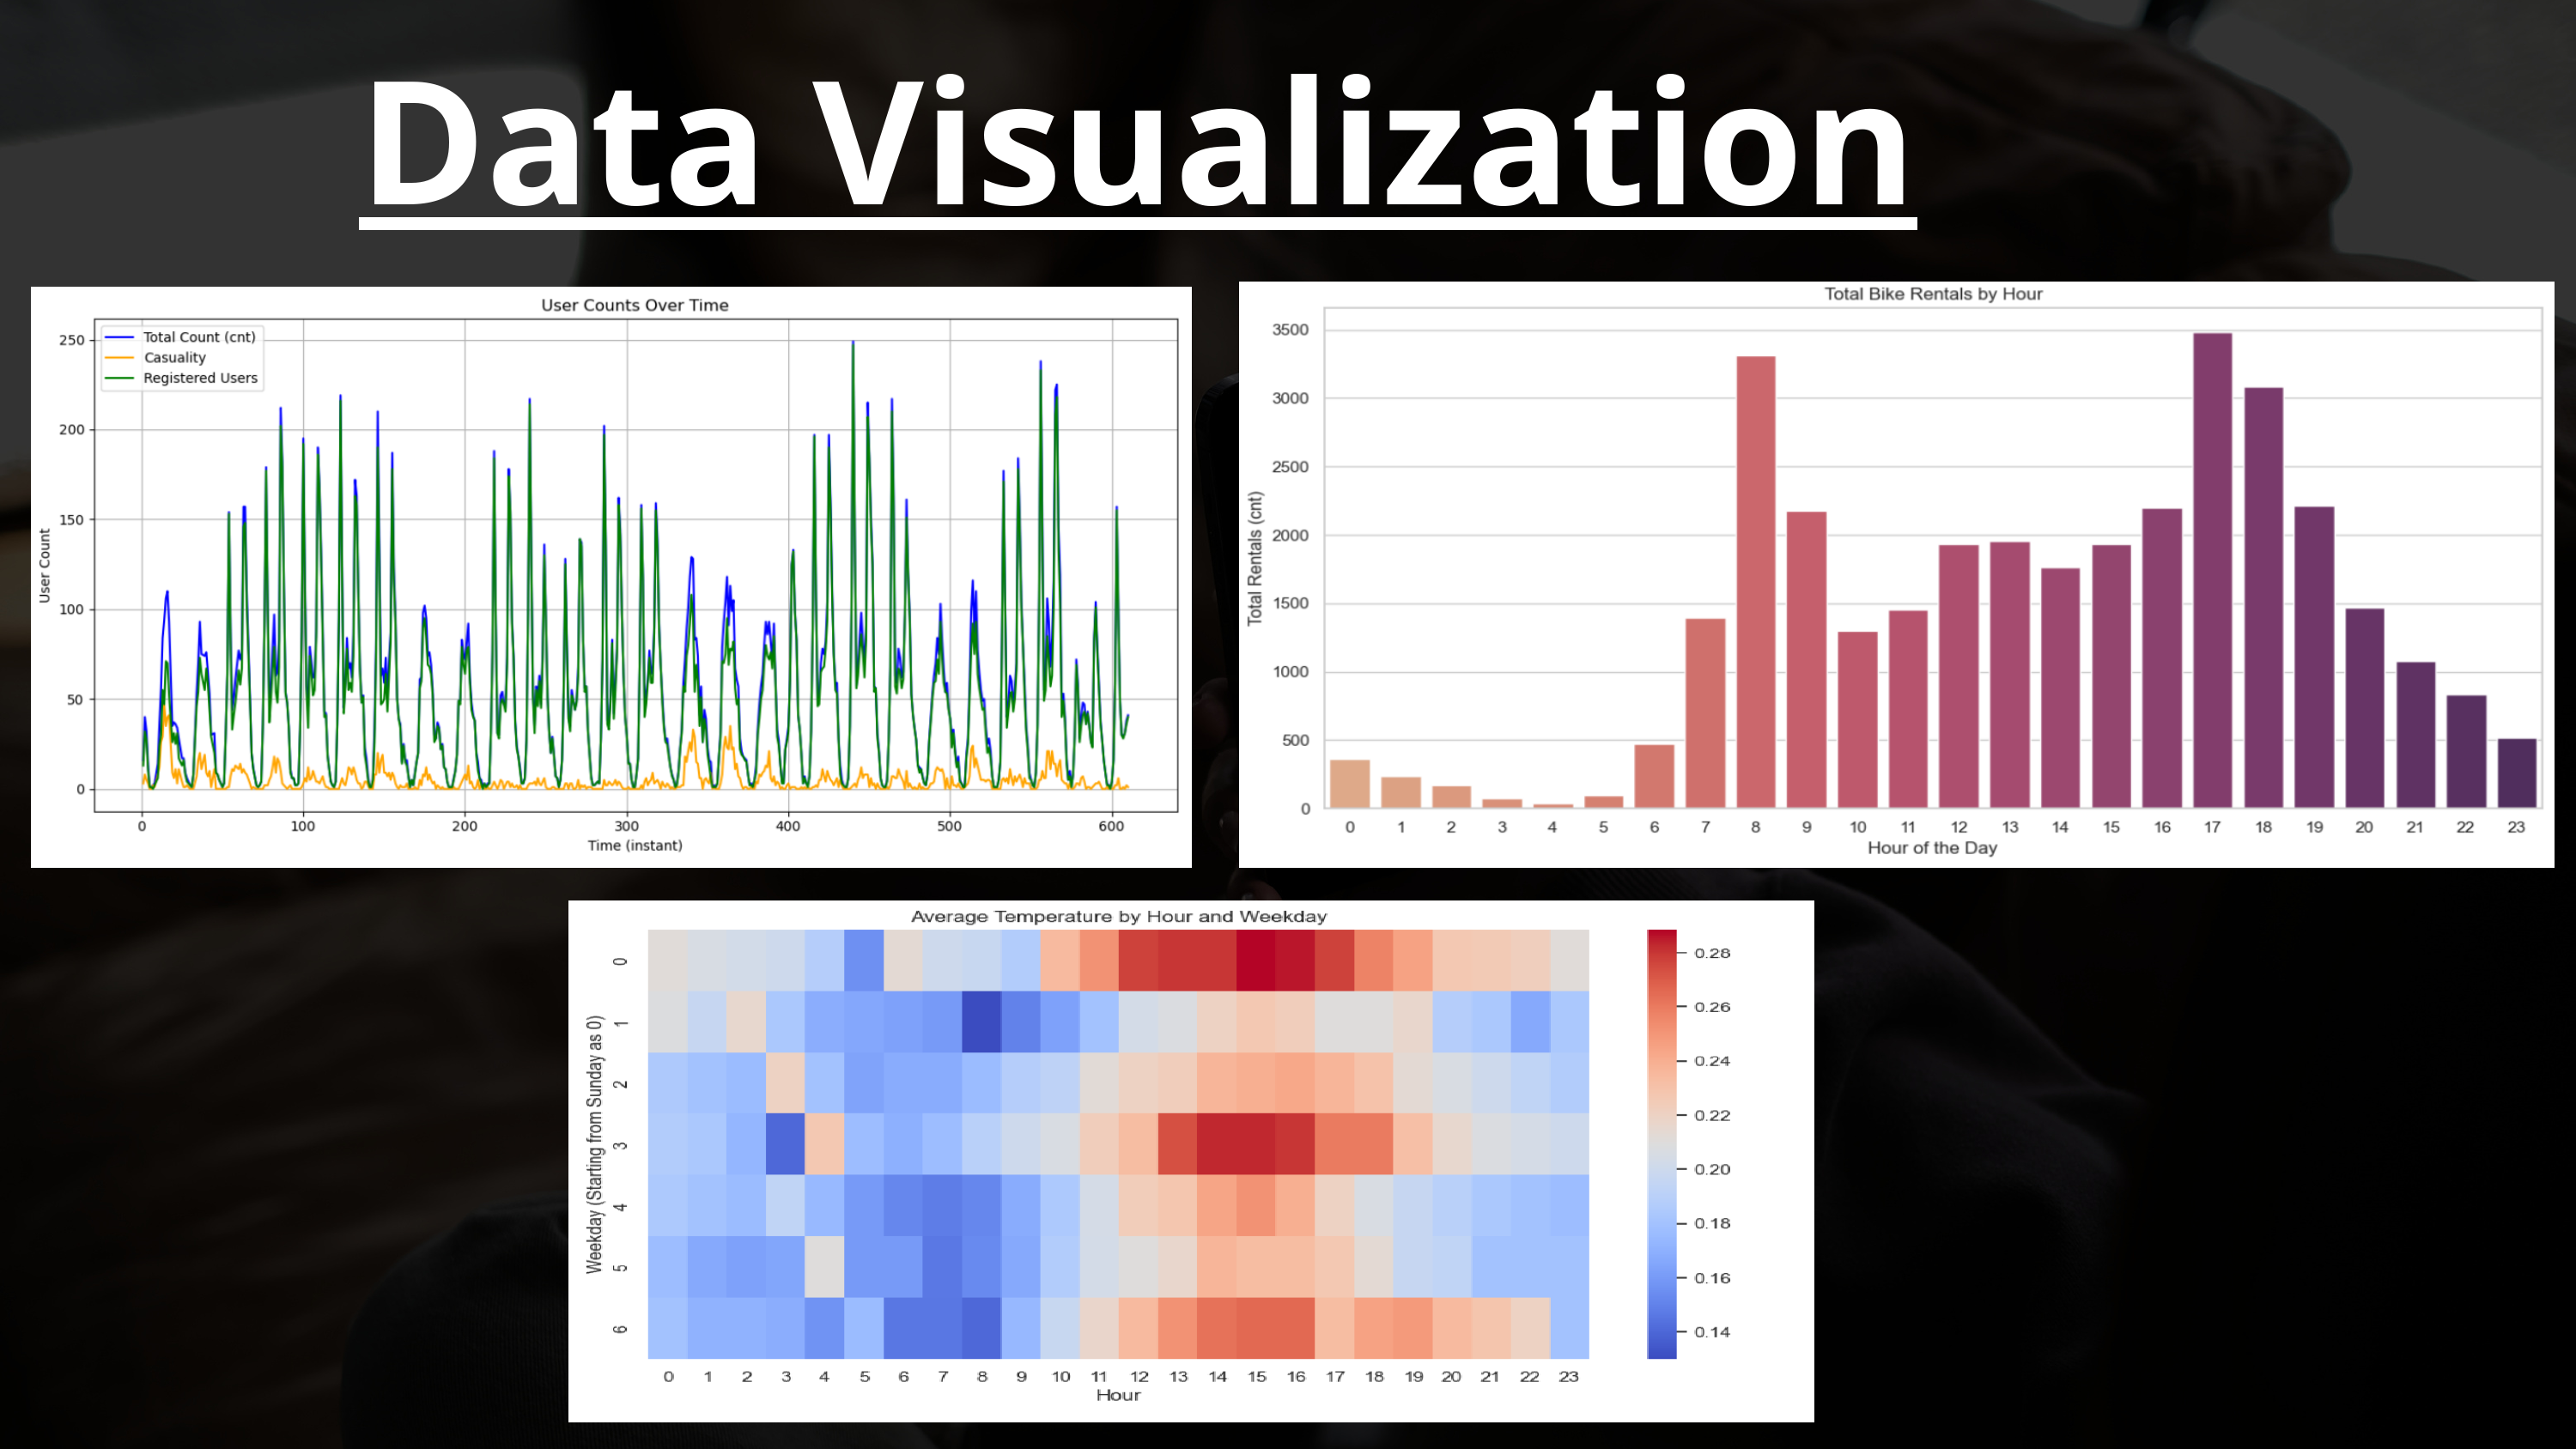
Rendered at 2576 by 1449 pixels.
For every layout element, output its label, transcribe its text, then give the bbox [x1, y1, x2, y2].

picture [1238, 282, 2555, 869]
text_box Data Visualization [258, 27, 2018, 284]
text_box [0, 0, 2576, 1449]
picture [568, 900, 1814, 1422]
picture [31, 286, 1192, 868]
